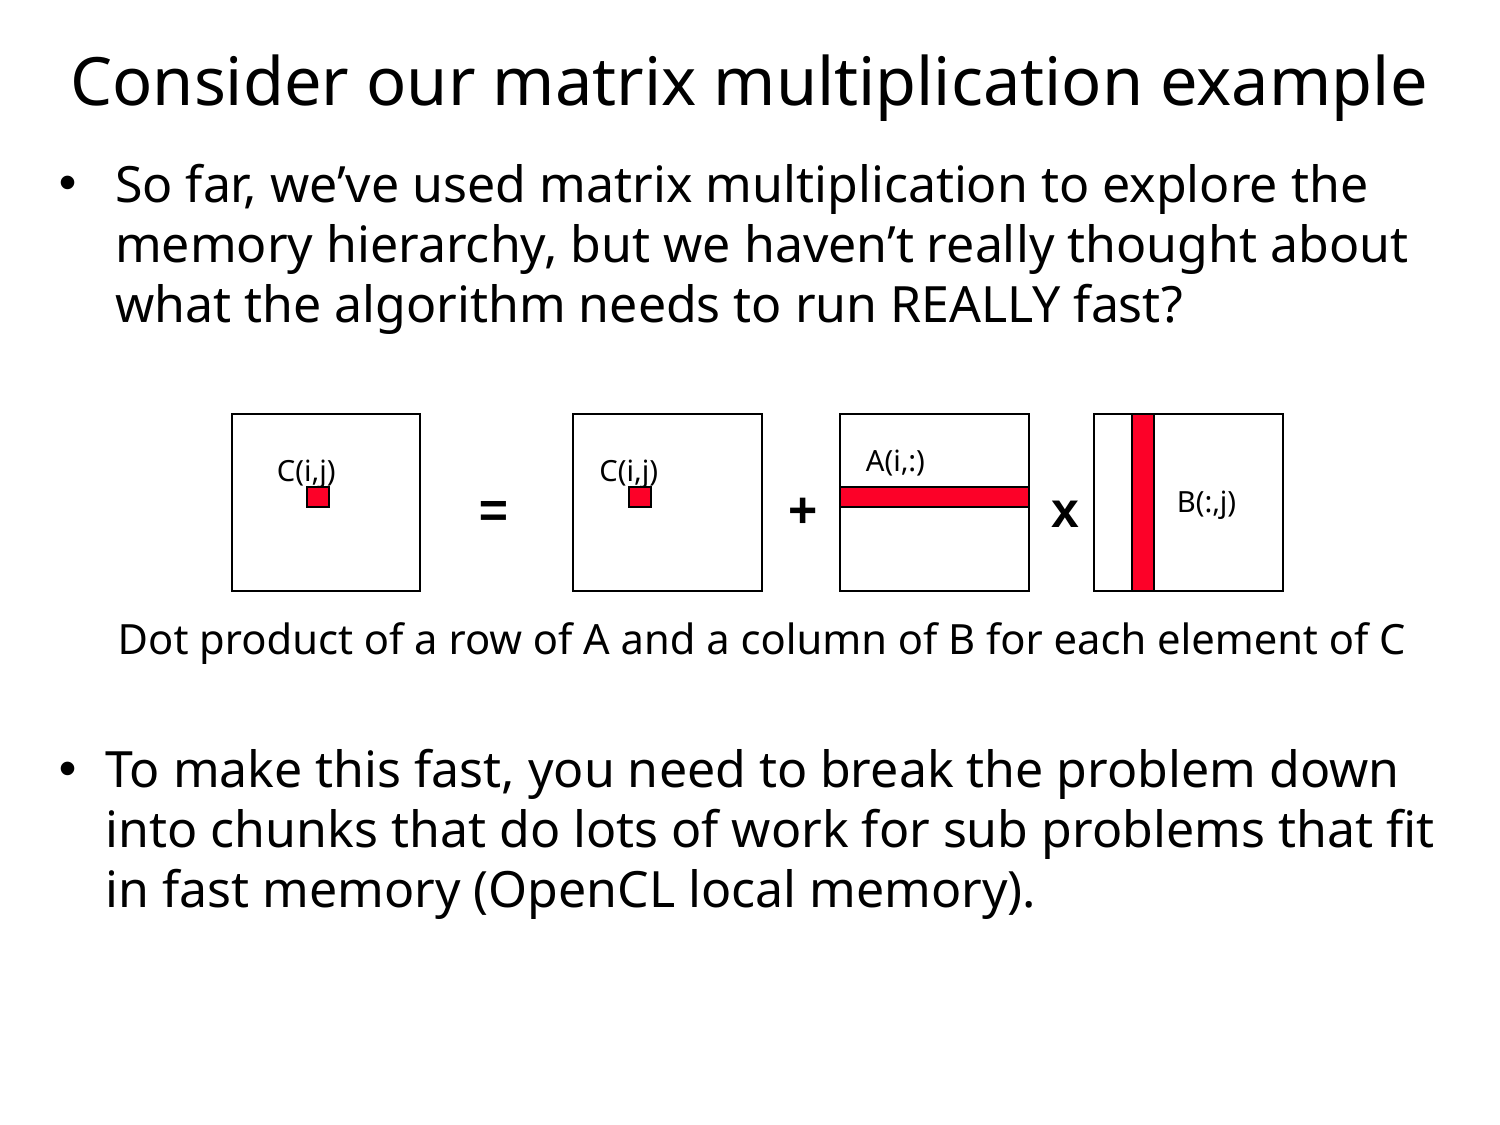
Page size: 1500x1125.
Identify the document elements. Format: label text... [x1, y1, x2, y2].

list So far, we’ve used matrix multiplication to explore the memory hierarchy, but we haven’t really thought about what the algorithm needs to run REALLY fast? [43, 145, 1468, 388]
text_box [100, 413, 1424, 673]
text_box To make this fast, you need to break the problem down into chunks that do lots of work for sub problems that fit in fast memory (OpenCL local memory). [43, 730, 1470, 986]
title Consider our matrix multiplication example [17, 0, 1483, 173]
